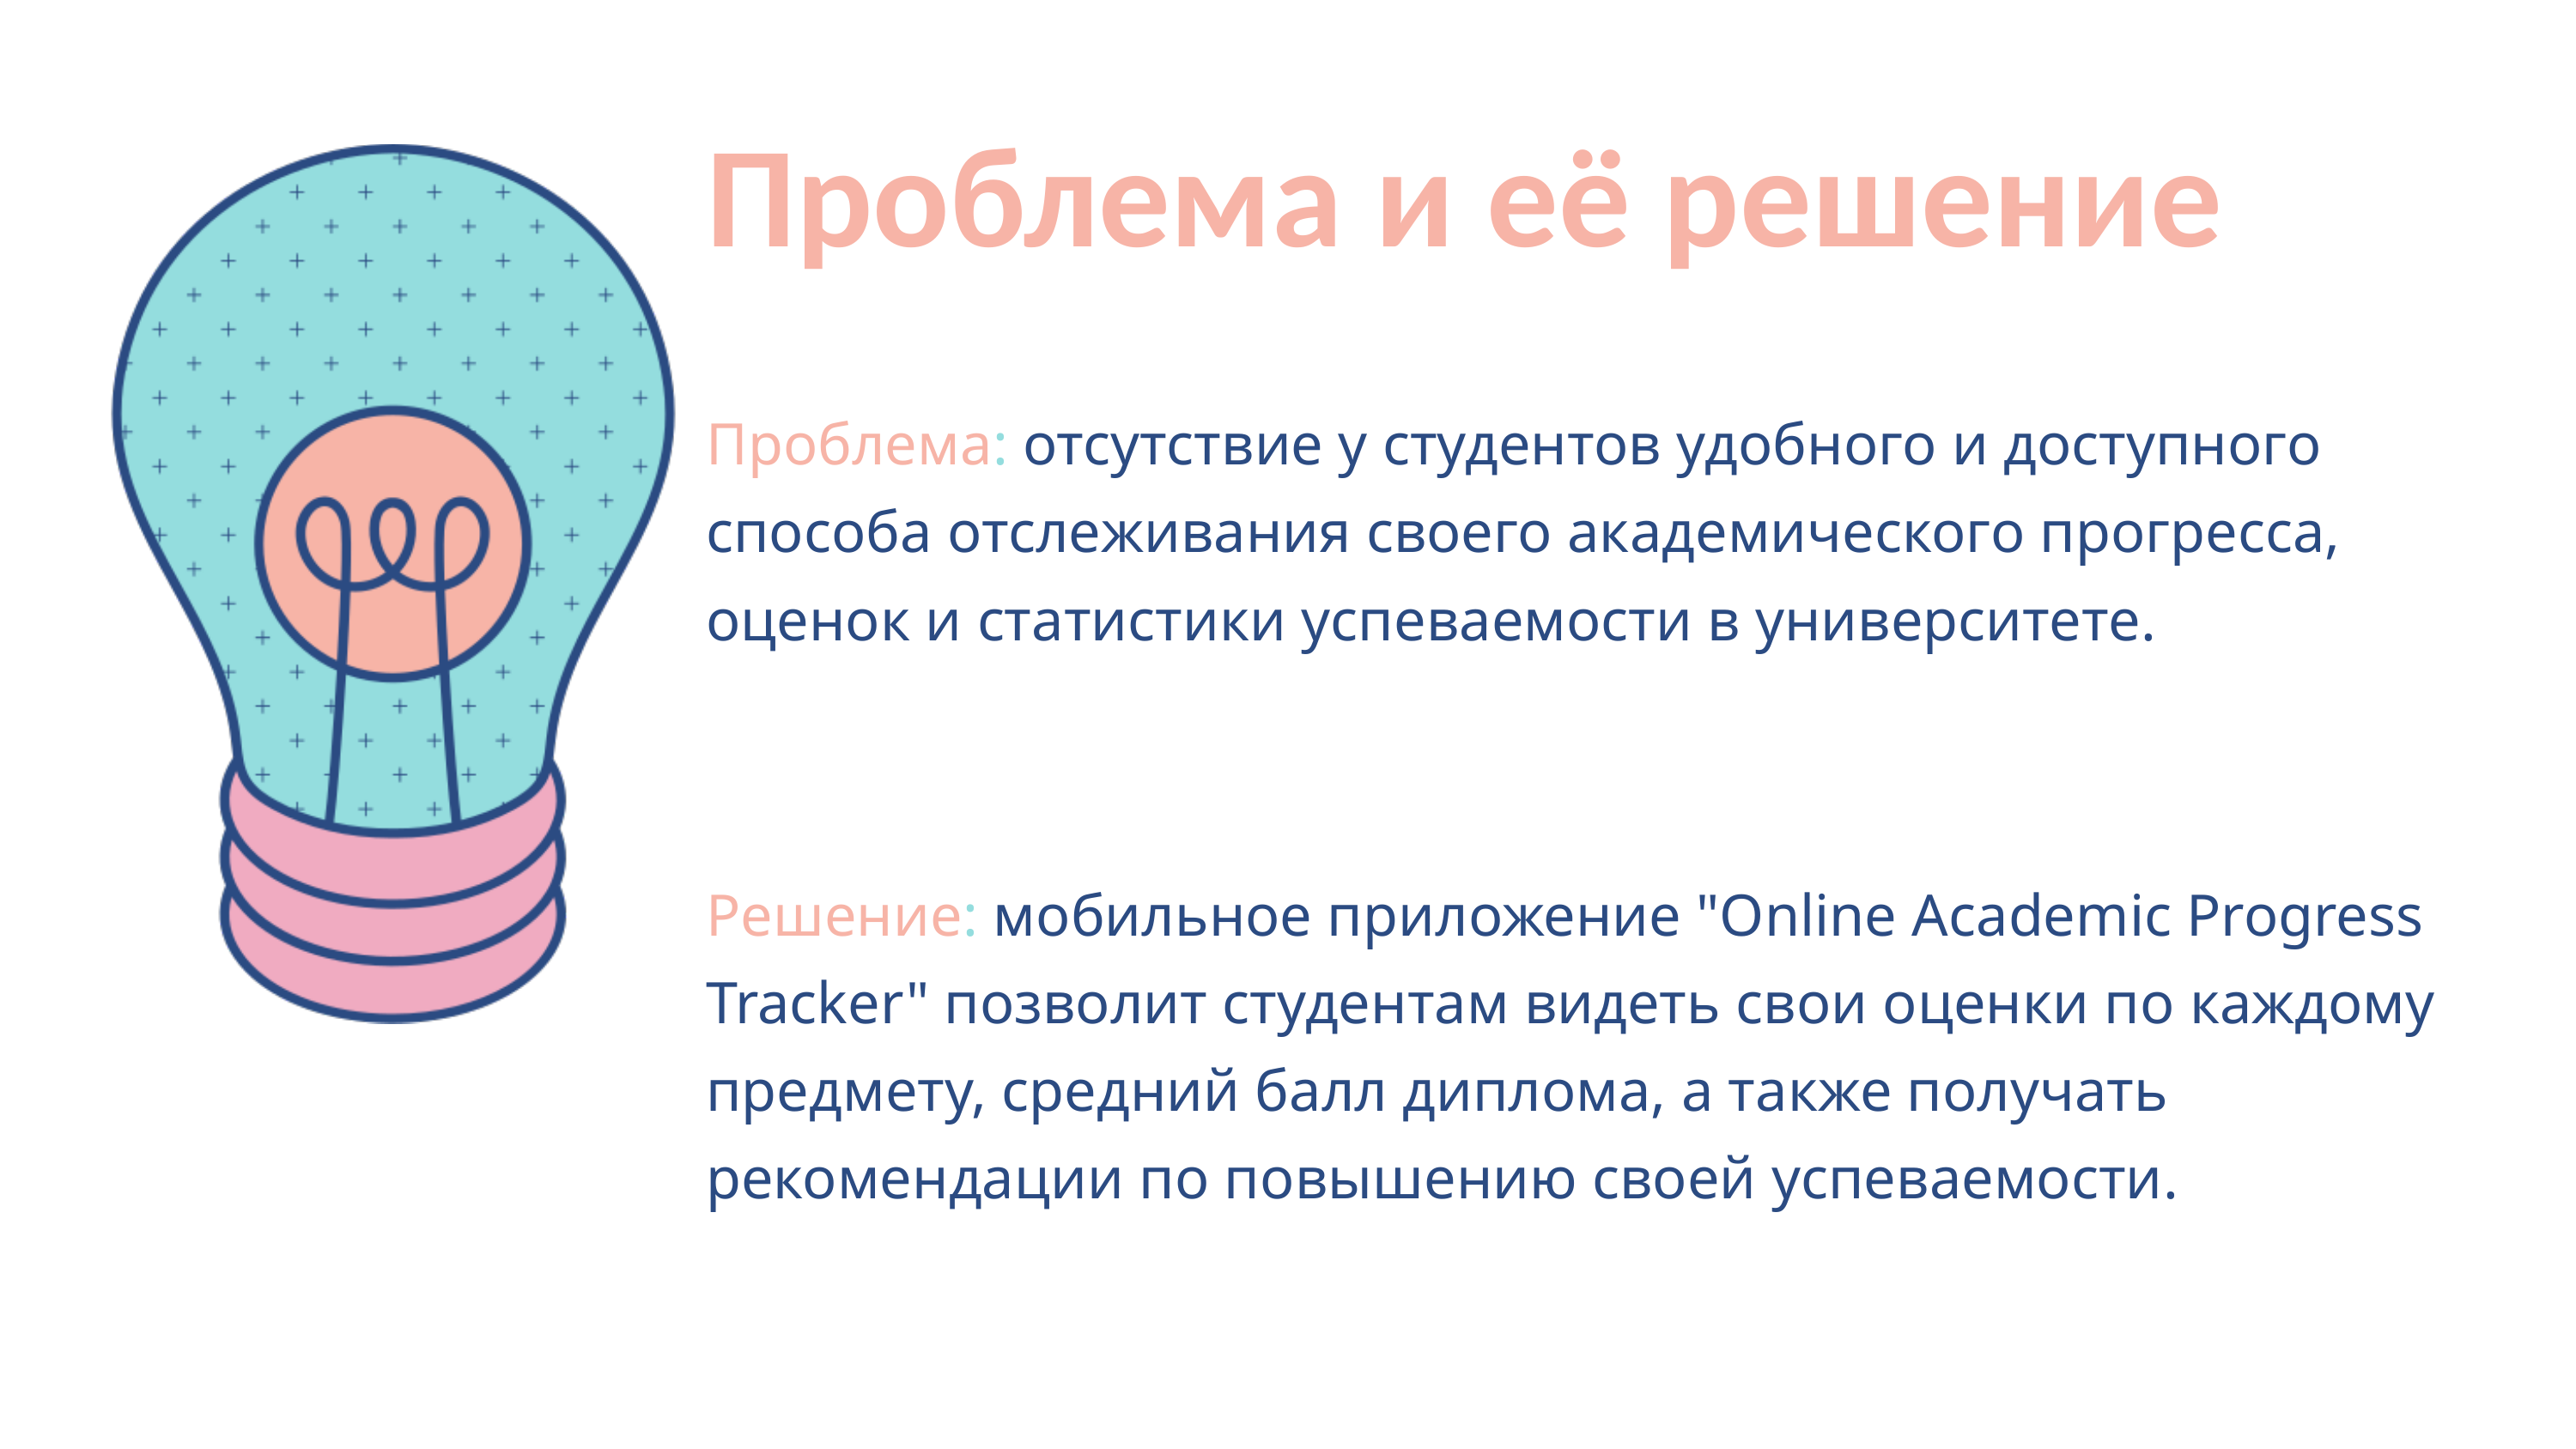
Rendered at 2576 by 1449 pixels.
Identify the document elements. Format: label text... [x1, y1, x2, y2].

table_cell Решение: мобильное приложение "Online Academic Progress Tracker" позволит студентам видеть свои оценки по каждому предмету, средний балл диплома, а также получать рекомендации по повышению своей успеваемости. [679, 695, 2482, 1385]
text_box [108, 144, 679, 1024]
table_header Проблема и её решение [679, 5, 2482, 356]
table_cell Проблема: отсутствие у студентов удобного и доступного способа отслеживания своего академического прогресса, оценок и статистики успеваемости в университете. [679, 356, 2482, 695]
